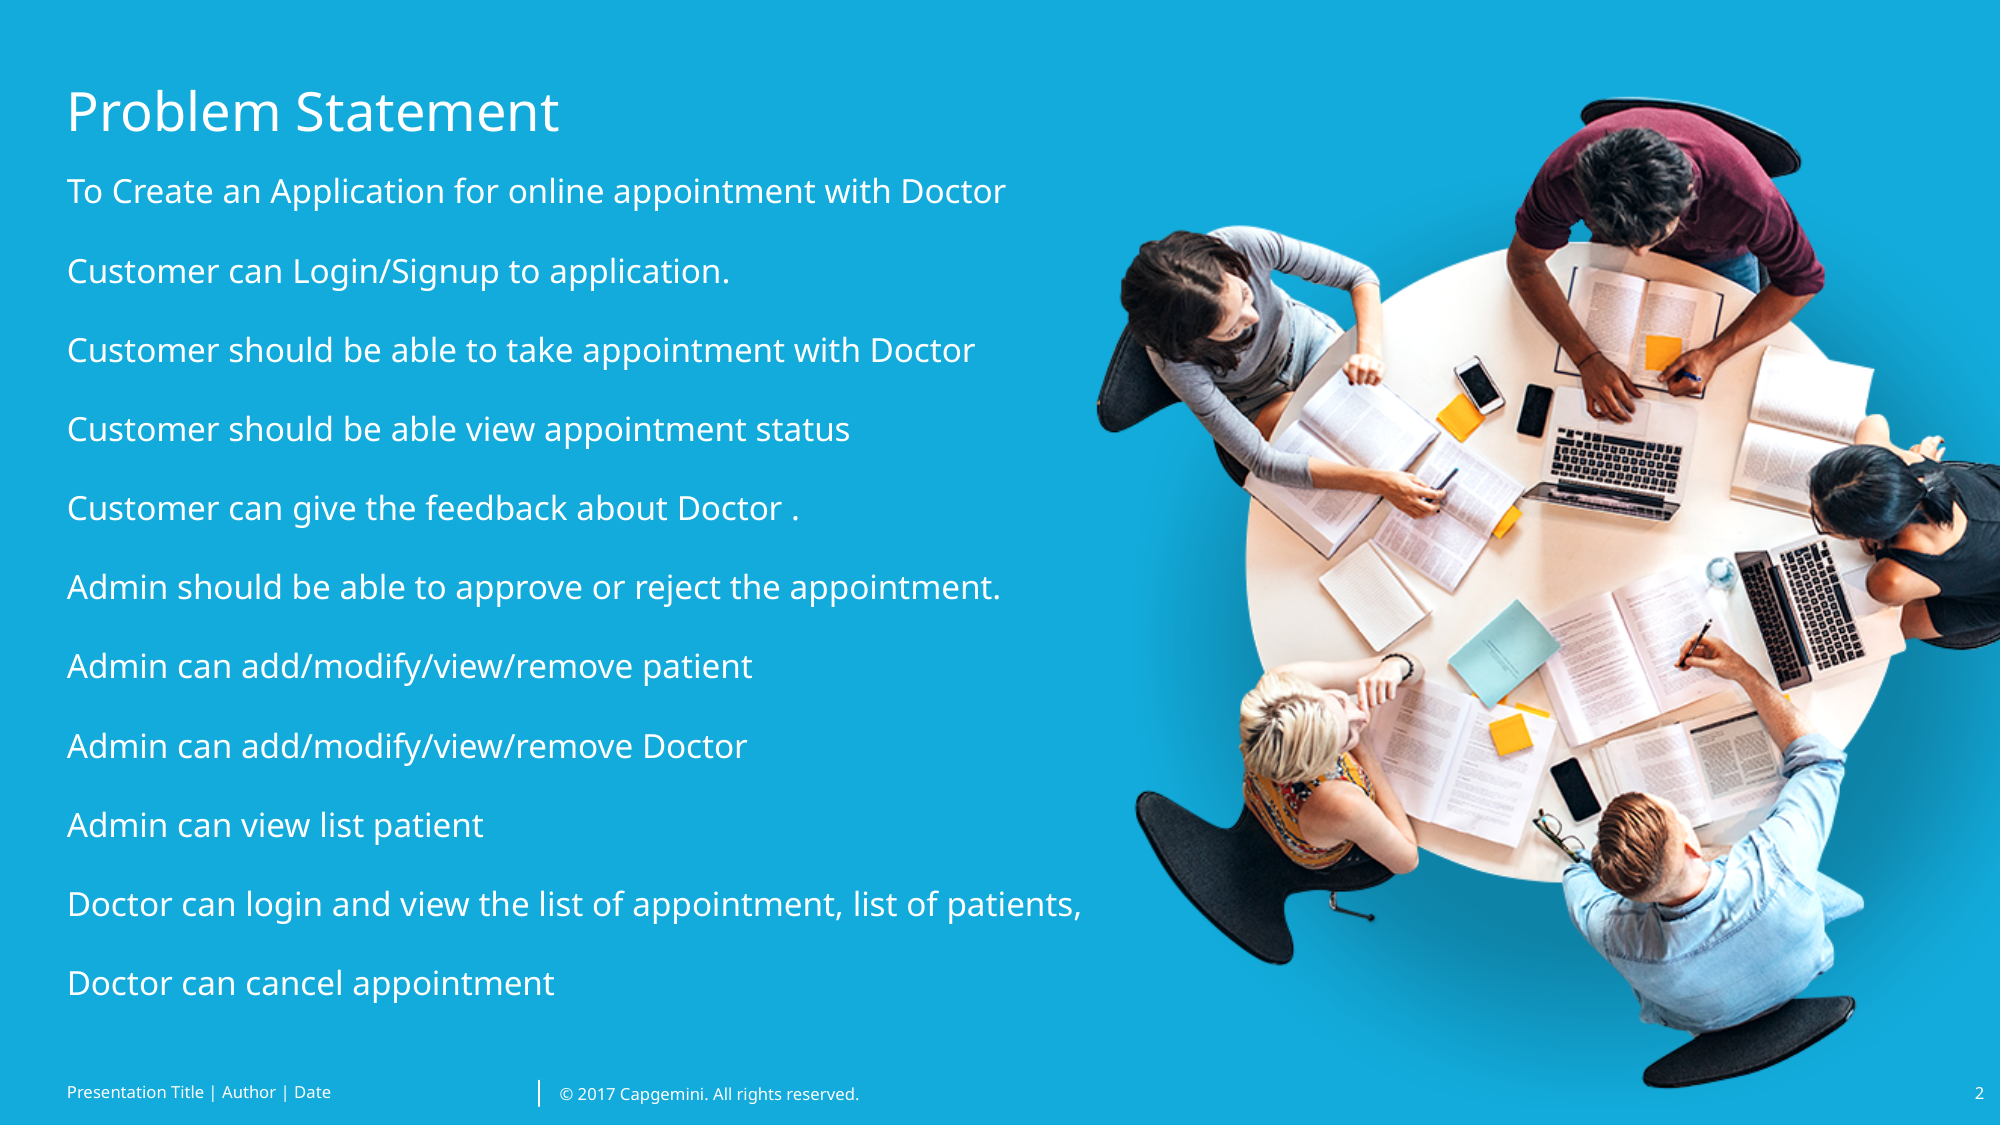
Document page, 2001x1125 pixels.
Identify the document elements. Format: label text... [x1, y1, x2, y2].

picture [697, 0, 2000, 1125]
title Problem Statement [66, 35, 1715, 143]
list To Create an Application for online appointment with Doctor Customer can Login/Signup to application. Customer should be able to take appointment with Doctor Customer should be able view appointment status Customer can give the feedback about Doctor . Admin should be able to approve or reject the appointment. Admin can add/modify/view/remove patient Admin can add/modify/view/remove Doctor Admin can view list patient Doctor can login and view the list of appointment, list of patients, Doctor can cancel appointment [66, 168, 1166, 1058]
